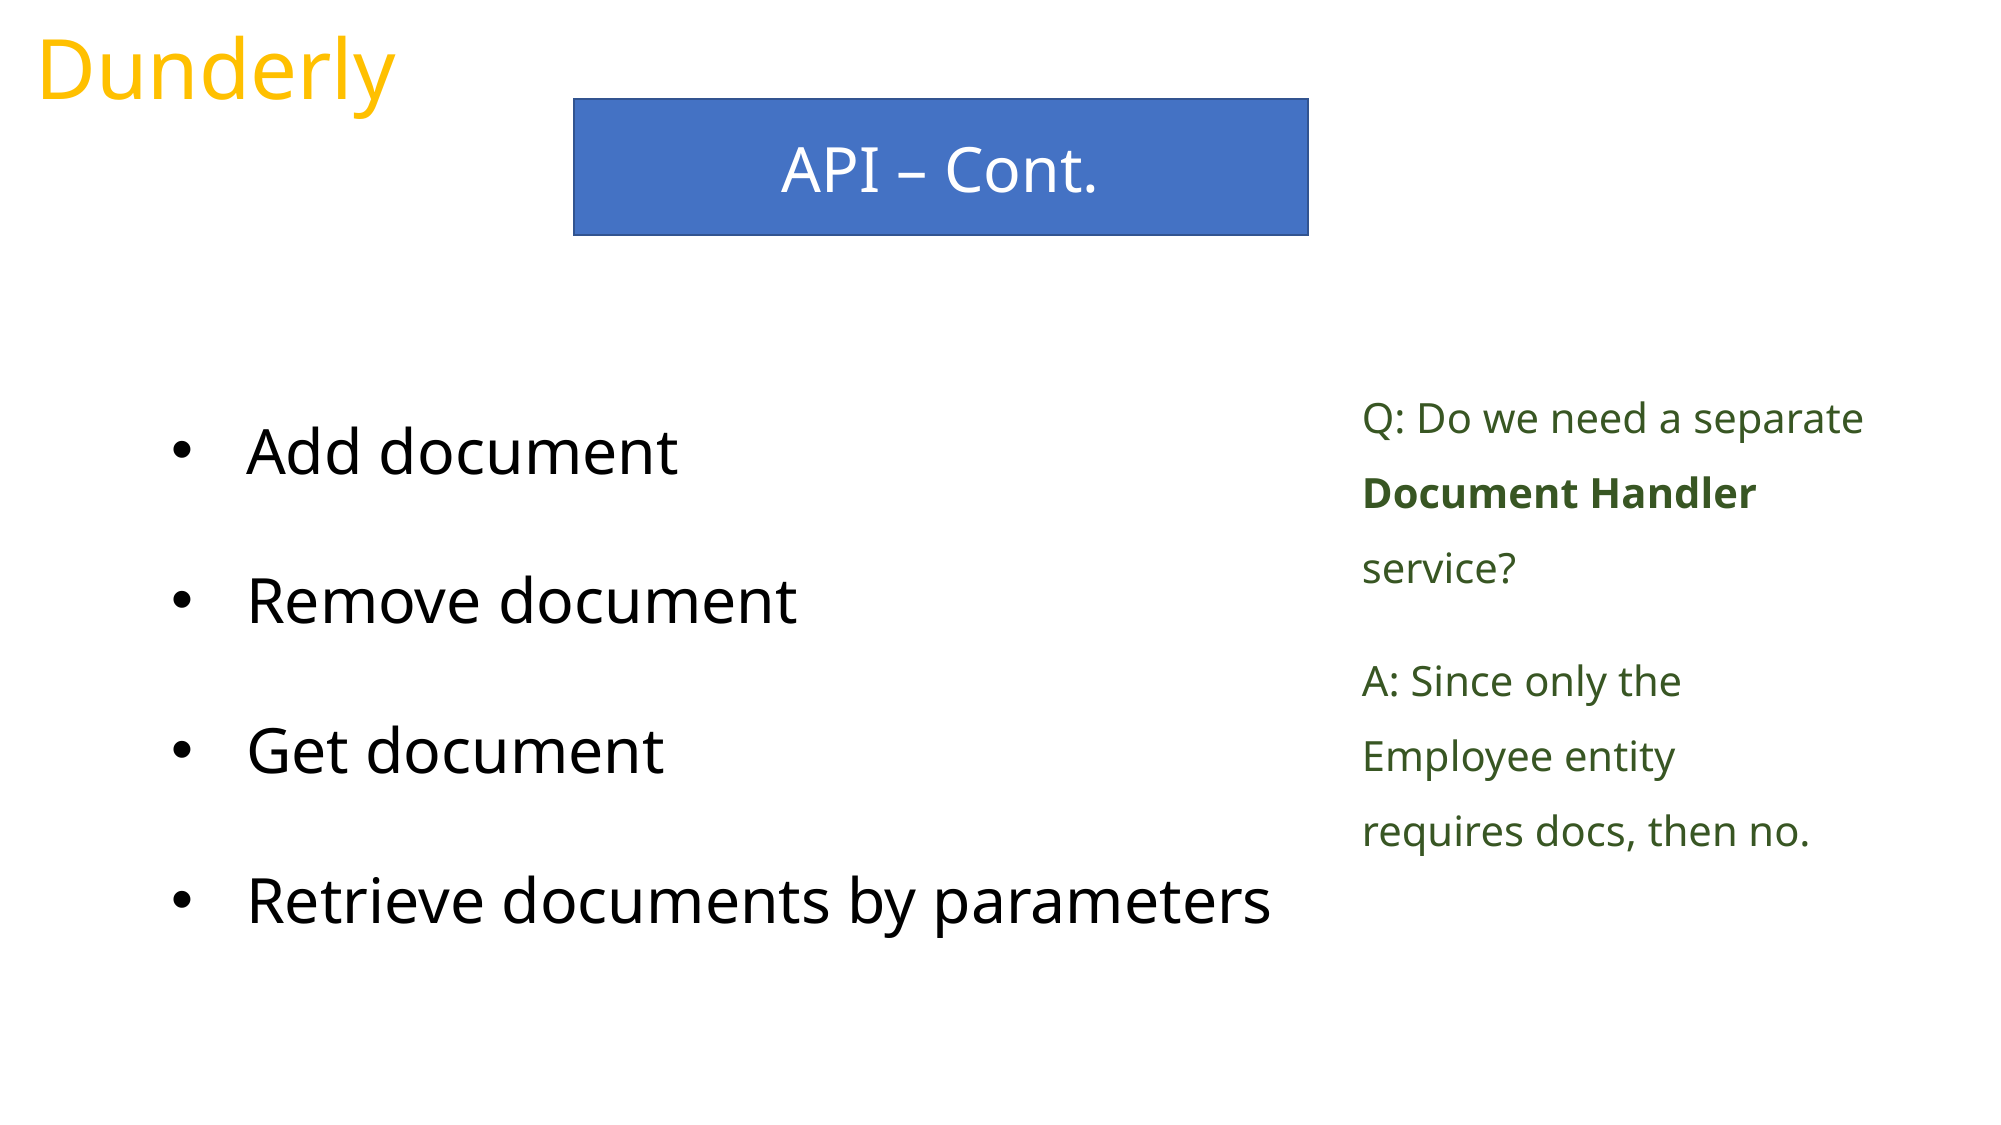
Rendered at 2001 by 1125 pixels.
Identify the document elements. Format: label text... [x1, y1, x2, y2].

text_box Dunderly [20, 8, 434, 124]
text_box API – Cont. [573, 98, 1309, 236]
text_box Q: Do we need a separate Document Handler service? [1347, 359, 1887, 600]
text_box A: Since only the Employee entity requires docs, then no. [1347, 622, 1844, 863]
text_box Add document Remove document Get document Retrieve documents by parameters [156, 329, 1428, 944]
